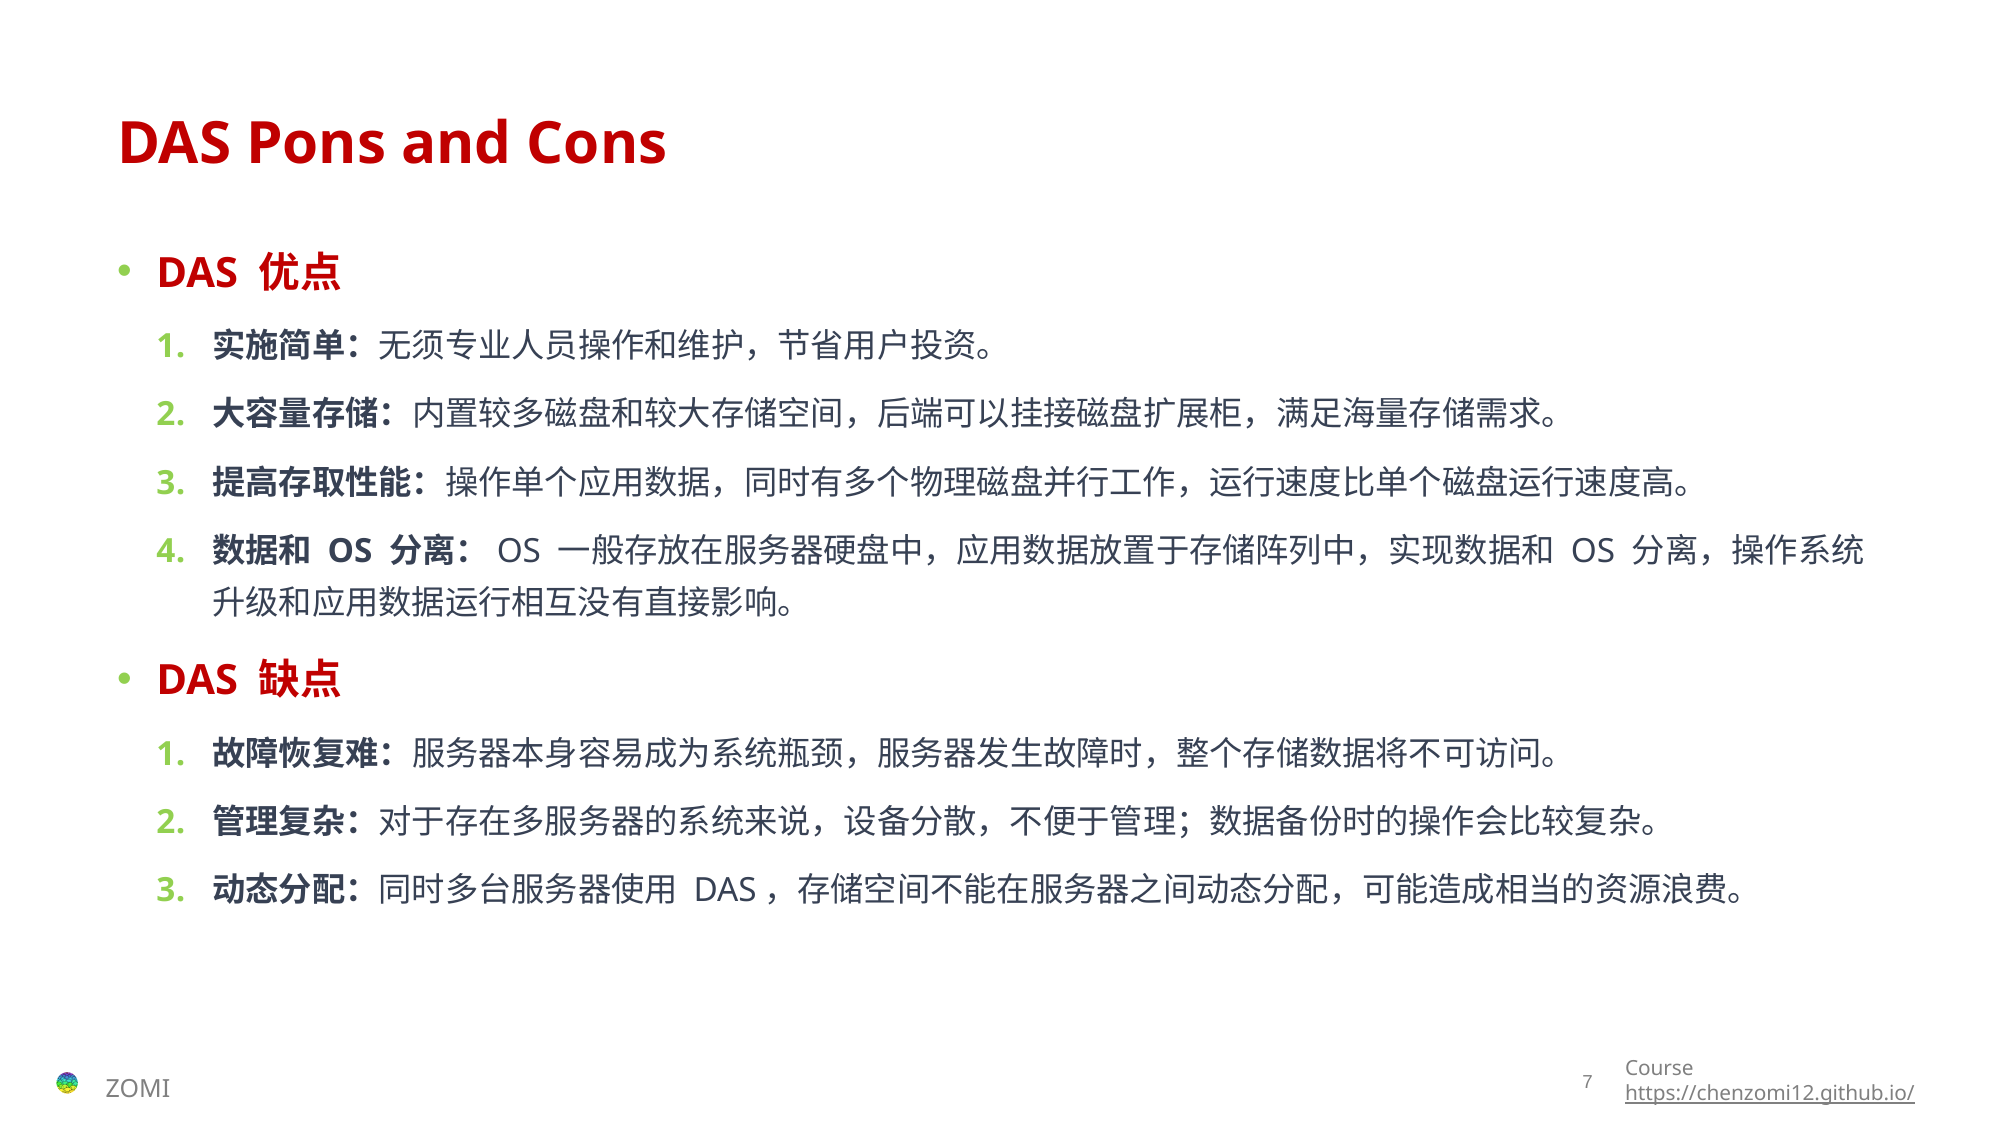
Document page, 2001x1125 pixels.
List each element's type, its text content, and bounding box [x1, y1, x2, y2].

picture [57, 1073, 77, 1093]
list DAS 优点 实施简单：无须专业人员操作和维护，节省用户投资。 大容量存储：内置较多磁盘和较大存储空间，后端可以挂接磁盘扩展柜，满足海量存储需求。 提高存取性能：操作单个应用数据，同时有多个物理磁盘并行工作，运行速度比单个磁盘运行速度高。 数据和 OS 分离：OS 一般存放在服务器硬盘中，应用数据放置于存储阵列中，实现数据和 OS 分离，操作系统升级和应用数据运行相互没有直接影响。 DAS 缺点 故障恢复难：服务器本身容易成为系统瓶颈，服务器发生故障时，整个存储数据将不可访问。 管理复杂：对于存在多服务器的系统来说，设备分散，不便于管理；数据备份时的操作会比较复杂。 动态分配：同时多台服务器使用 DAS，存储空间不能在服务器之间动态分配，可能造成相当的资源浪费。 [102, 223, 1901, 1043]
title DAS Pons and Cons [102, 91, 1901, 189]
